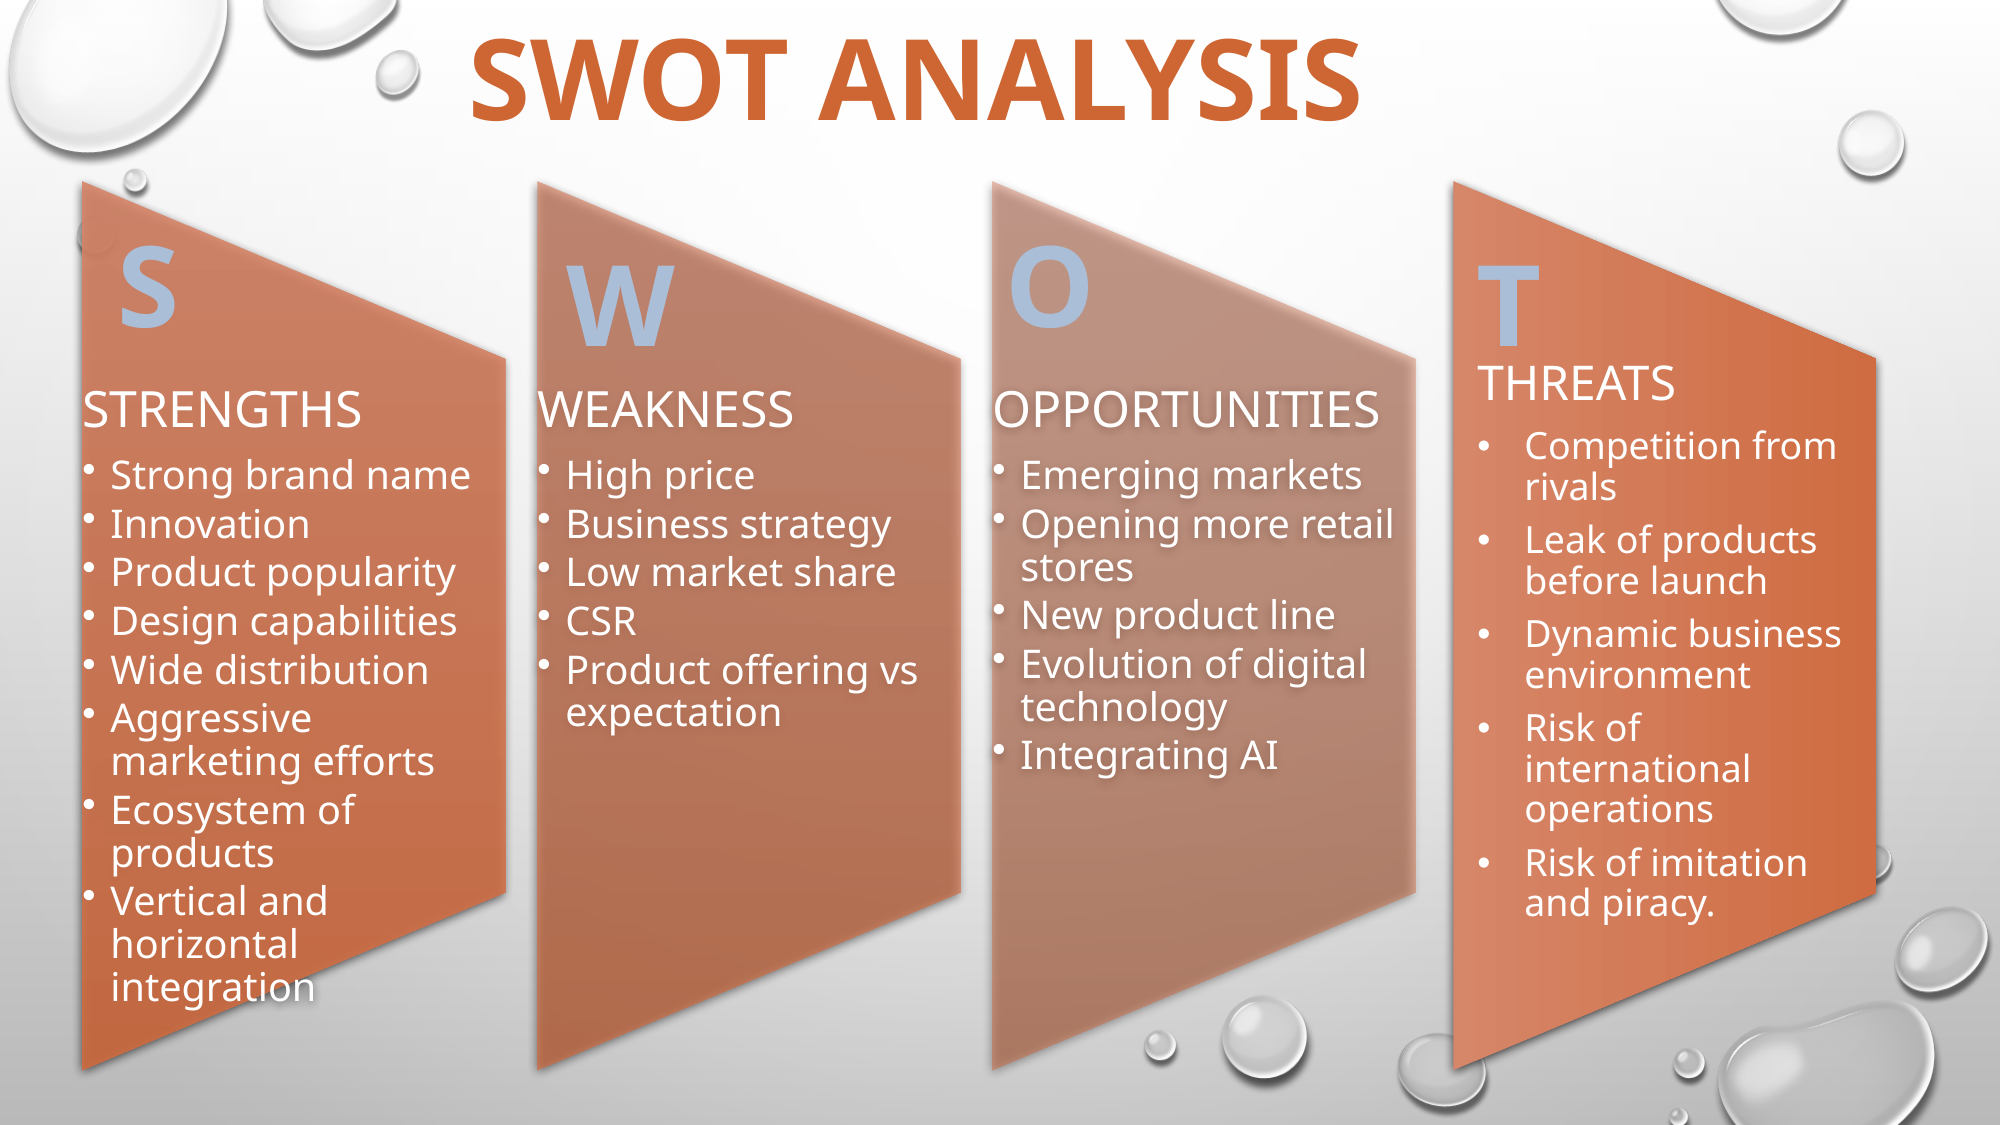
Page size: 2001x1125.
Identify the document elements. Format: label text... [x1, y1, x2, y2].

text_box SWOT ANALYSIS [453, 0, 1380, 150]
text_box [81, 180, 1877, 1071]
picture [0, 0, 2000, 1125]
